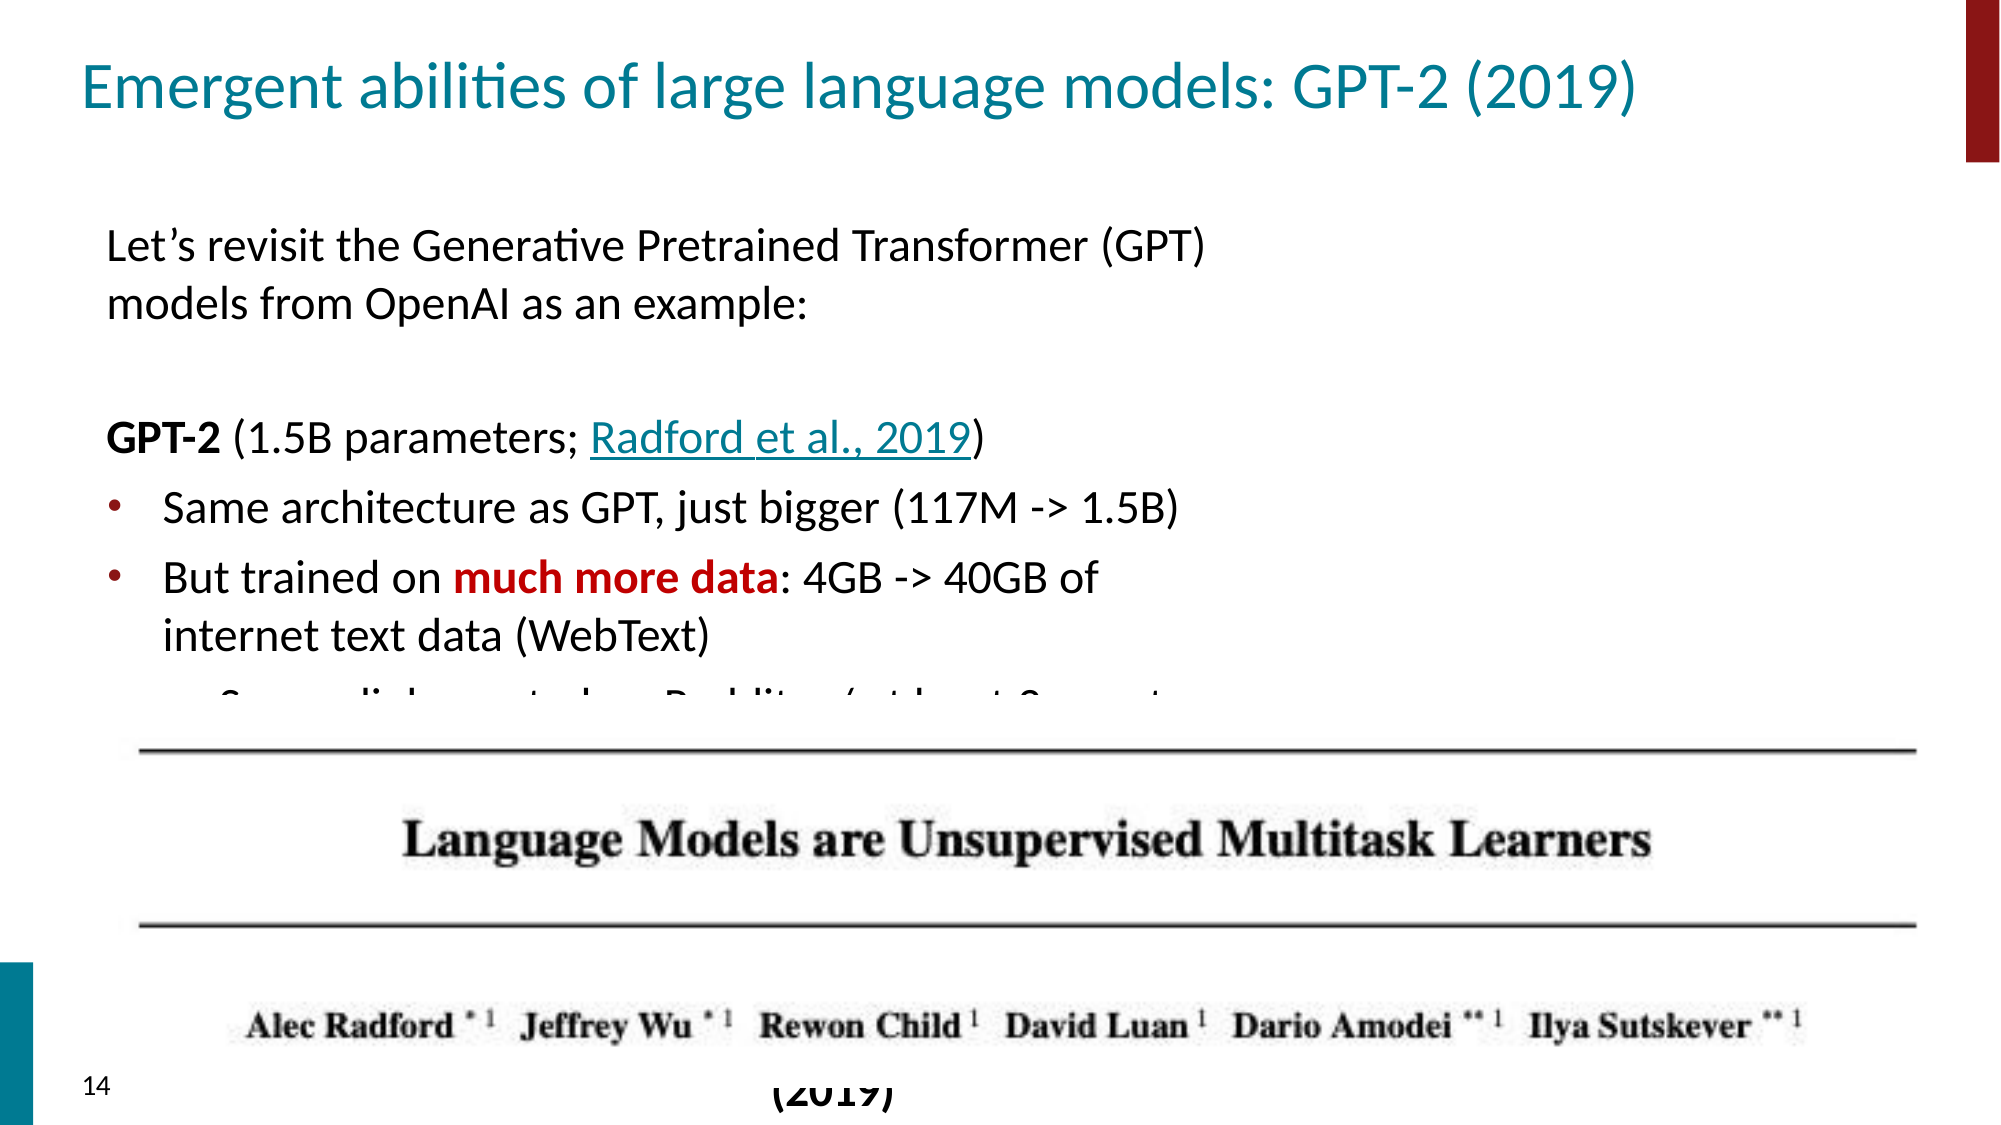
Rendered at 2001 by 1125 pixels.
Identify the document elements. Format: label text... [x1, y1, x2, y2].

slide_number 14 [75, 1071, 119, 1125]
text_box 117M 1.5B GPT GPT-2 (2018) (2019) [764, 1099, 1150, 1116]
title Emergent abilities of large language models: GPT-2 (2019) [78, 39, 1922, 230]
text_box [117, 694, 1953, 1088]
text_box Let’s revisit the Generative Pretrained Transformer (GPT) models from OpenAI as an example: GPT-2 (1.5B parameters; Radford et al., 2019) Same architecture as GPT, just bigger (117M -> 1.5B) But trained on much more data: 4GB -> 40GB of internet text data (WebText) Scrape links posted on Reddit w/ at least 3 upvotes (rough proxy of human quality) [104, 211, 1832, 789]
